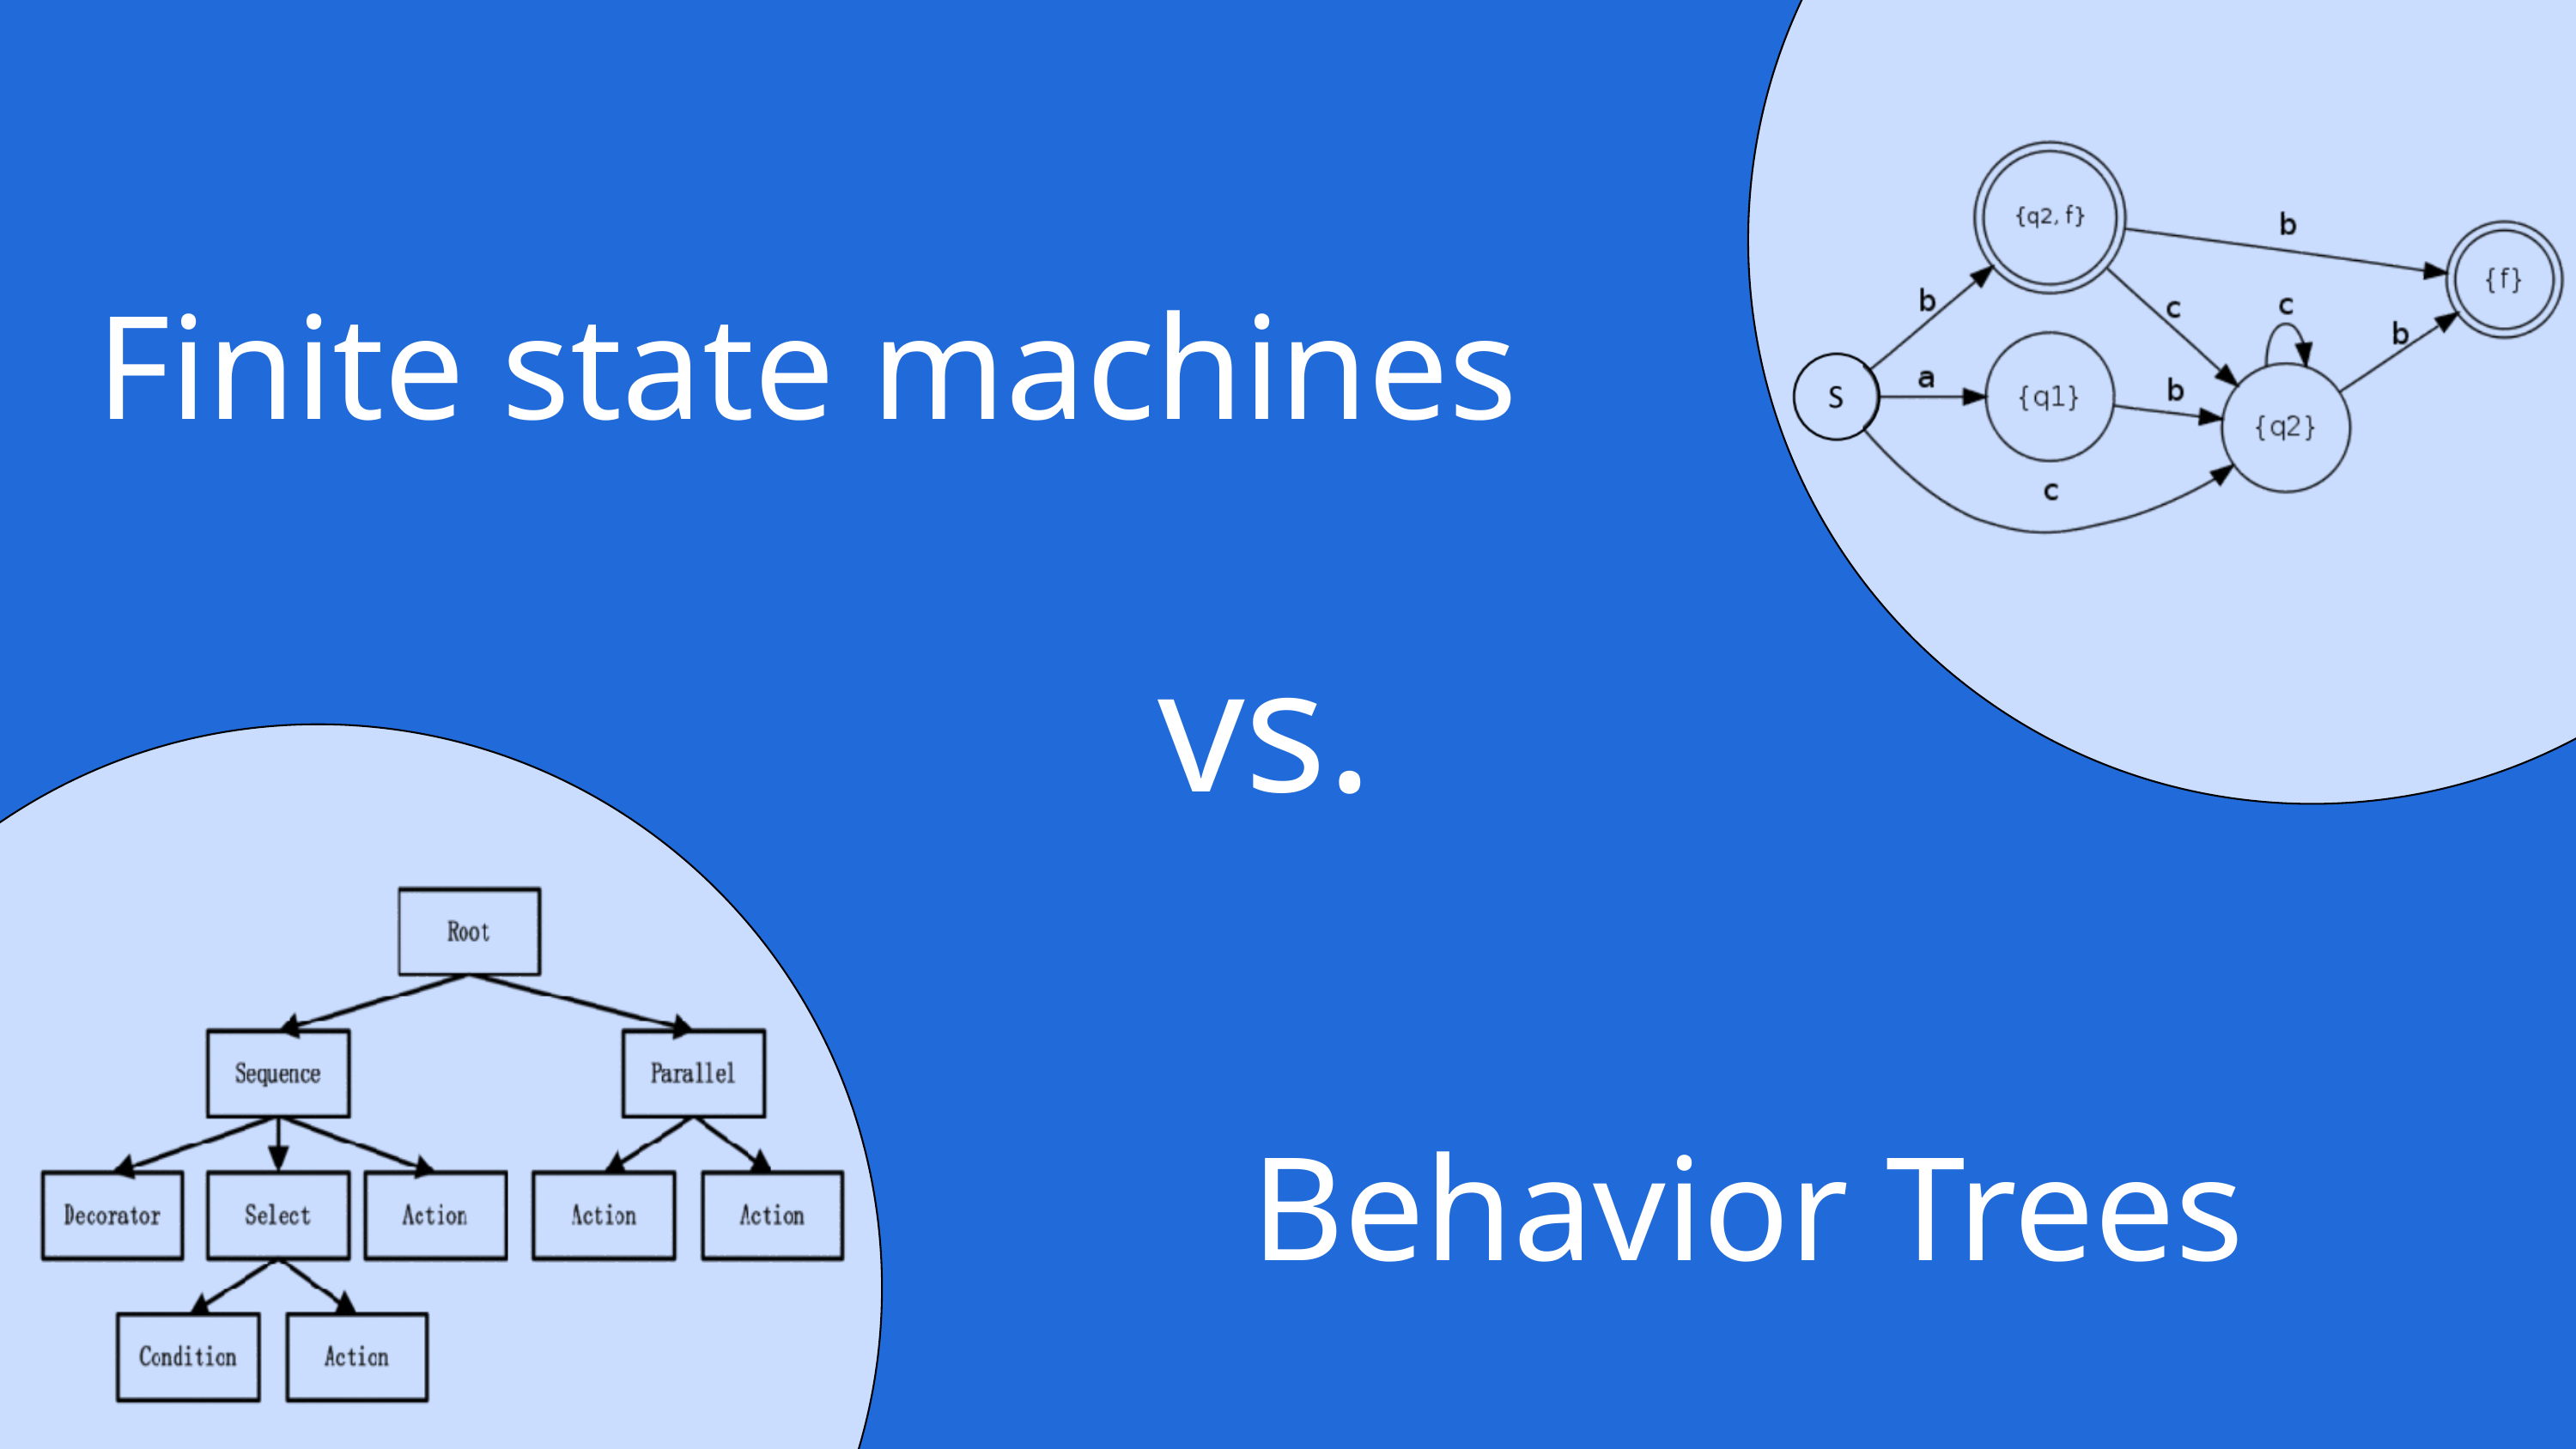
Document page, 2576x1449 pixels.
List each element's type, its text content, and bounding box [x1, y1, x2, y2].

picture [0, 863, 1023, 1423]
text_box vs. [1088, 613, 1488, 833]
text_box Finite state machines [96, 171, 1743, 448]
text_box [0, 724, 883, 862]
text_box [1747, 0, 2576, 804]
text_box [0, 1430, 883, 1449]
picture [1792, 133, 2569, 543]
text_box Behavior Trees [1026, 1012, 2576, 1289]
